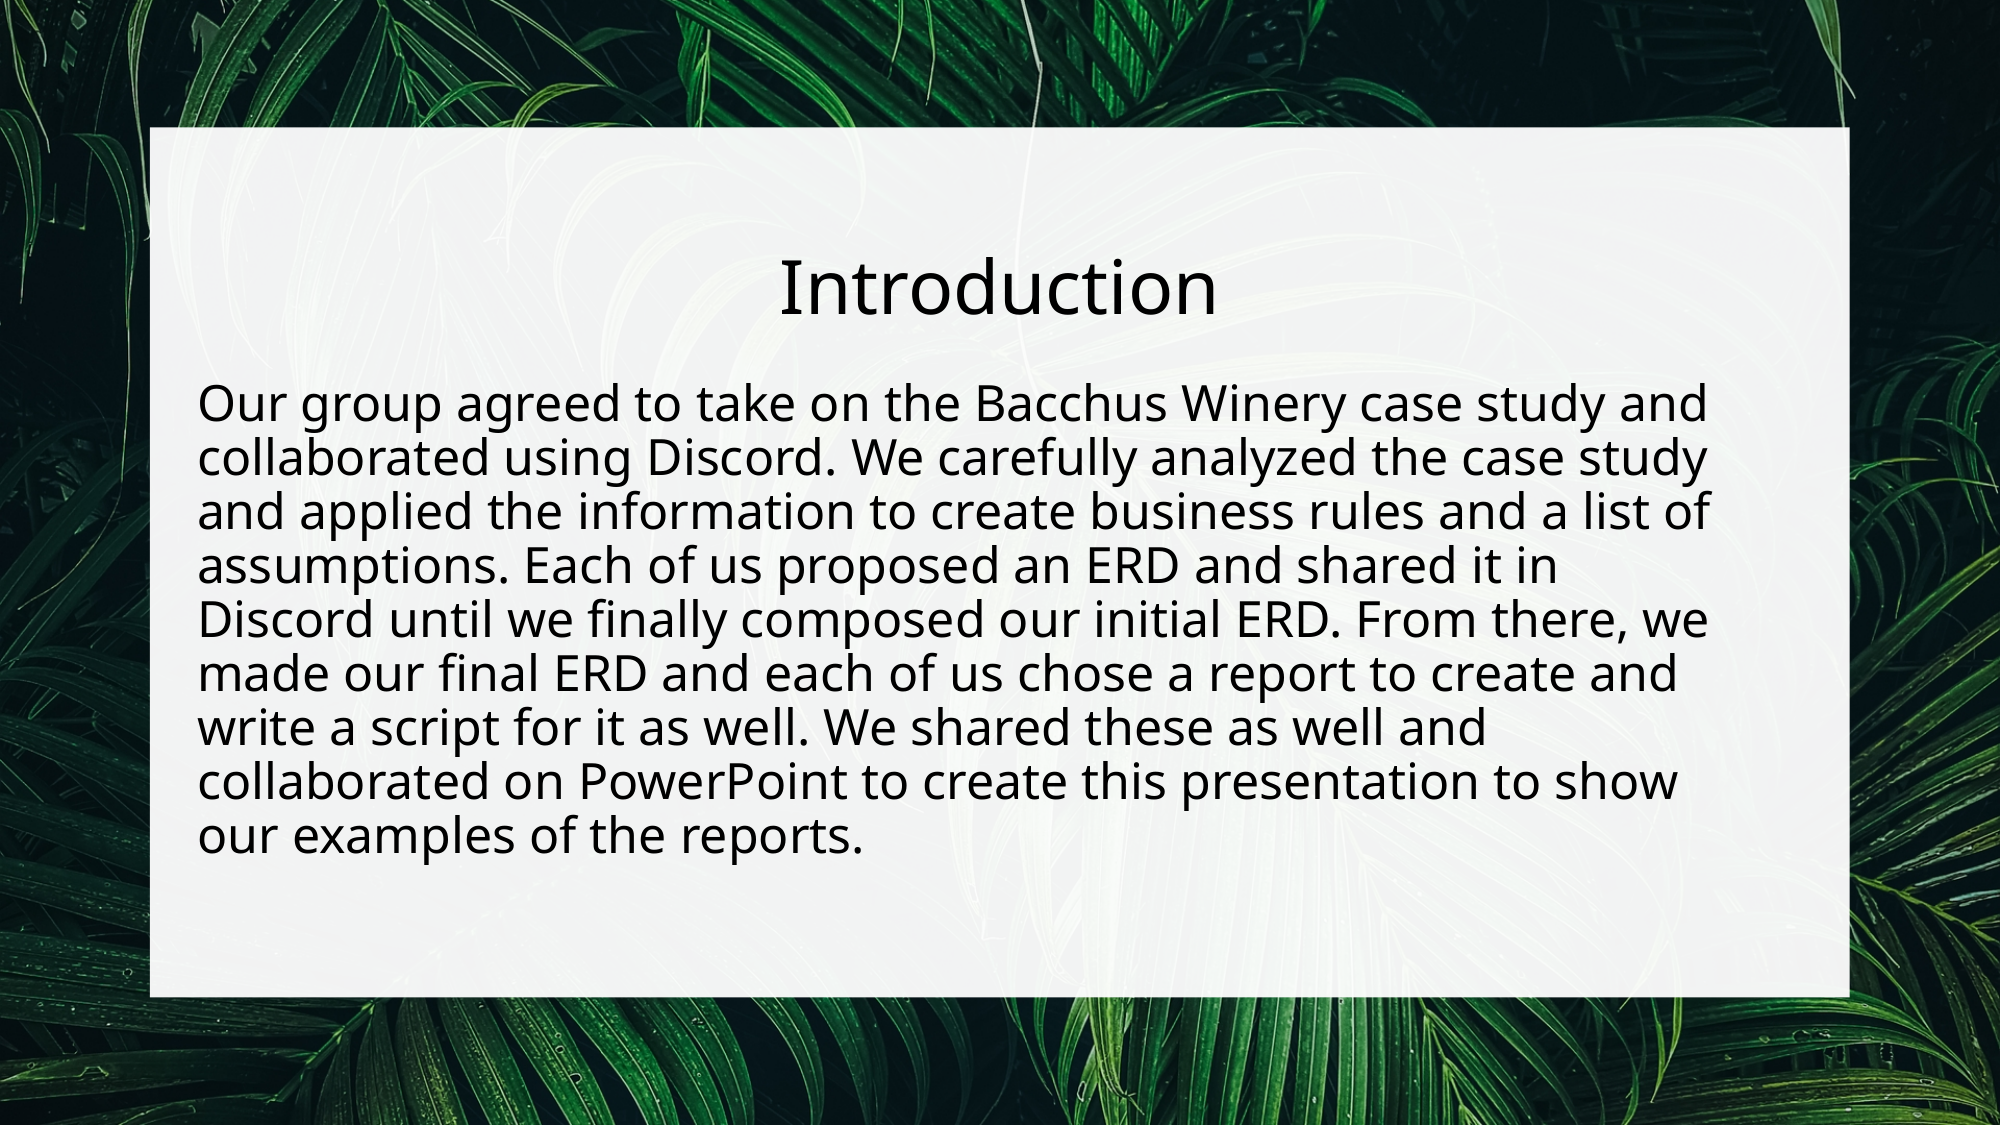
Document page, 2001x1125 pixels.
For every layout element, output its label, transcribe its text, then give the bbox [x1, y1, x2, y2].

title Introduction [179, 127, 1821, 339]
list Our group agreed to take on the Bacchus Winery case study and collaborated using Discord. We carefully analyzed the case study and applied the information to create business rules and a list of assumptions. Each of us proposed an ERD and shared it in Discord until we finally composed our initial ERD. From there, we made our final ERD and each of us chose a report to create and write a script for it as well. We shared these as well and collaborated on PowerPoint to create this presentation to show our examples of the reports. [182, 370, 1763, 971]
picture [0, 0, 2000, 1125]
